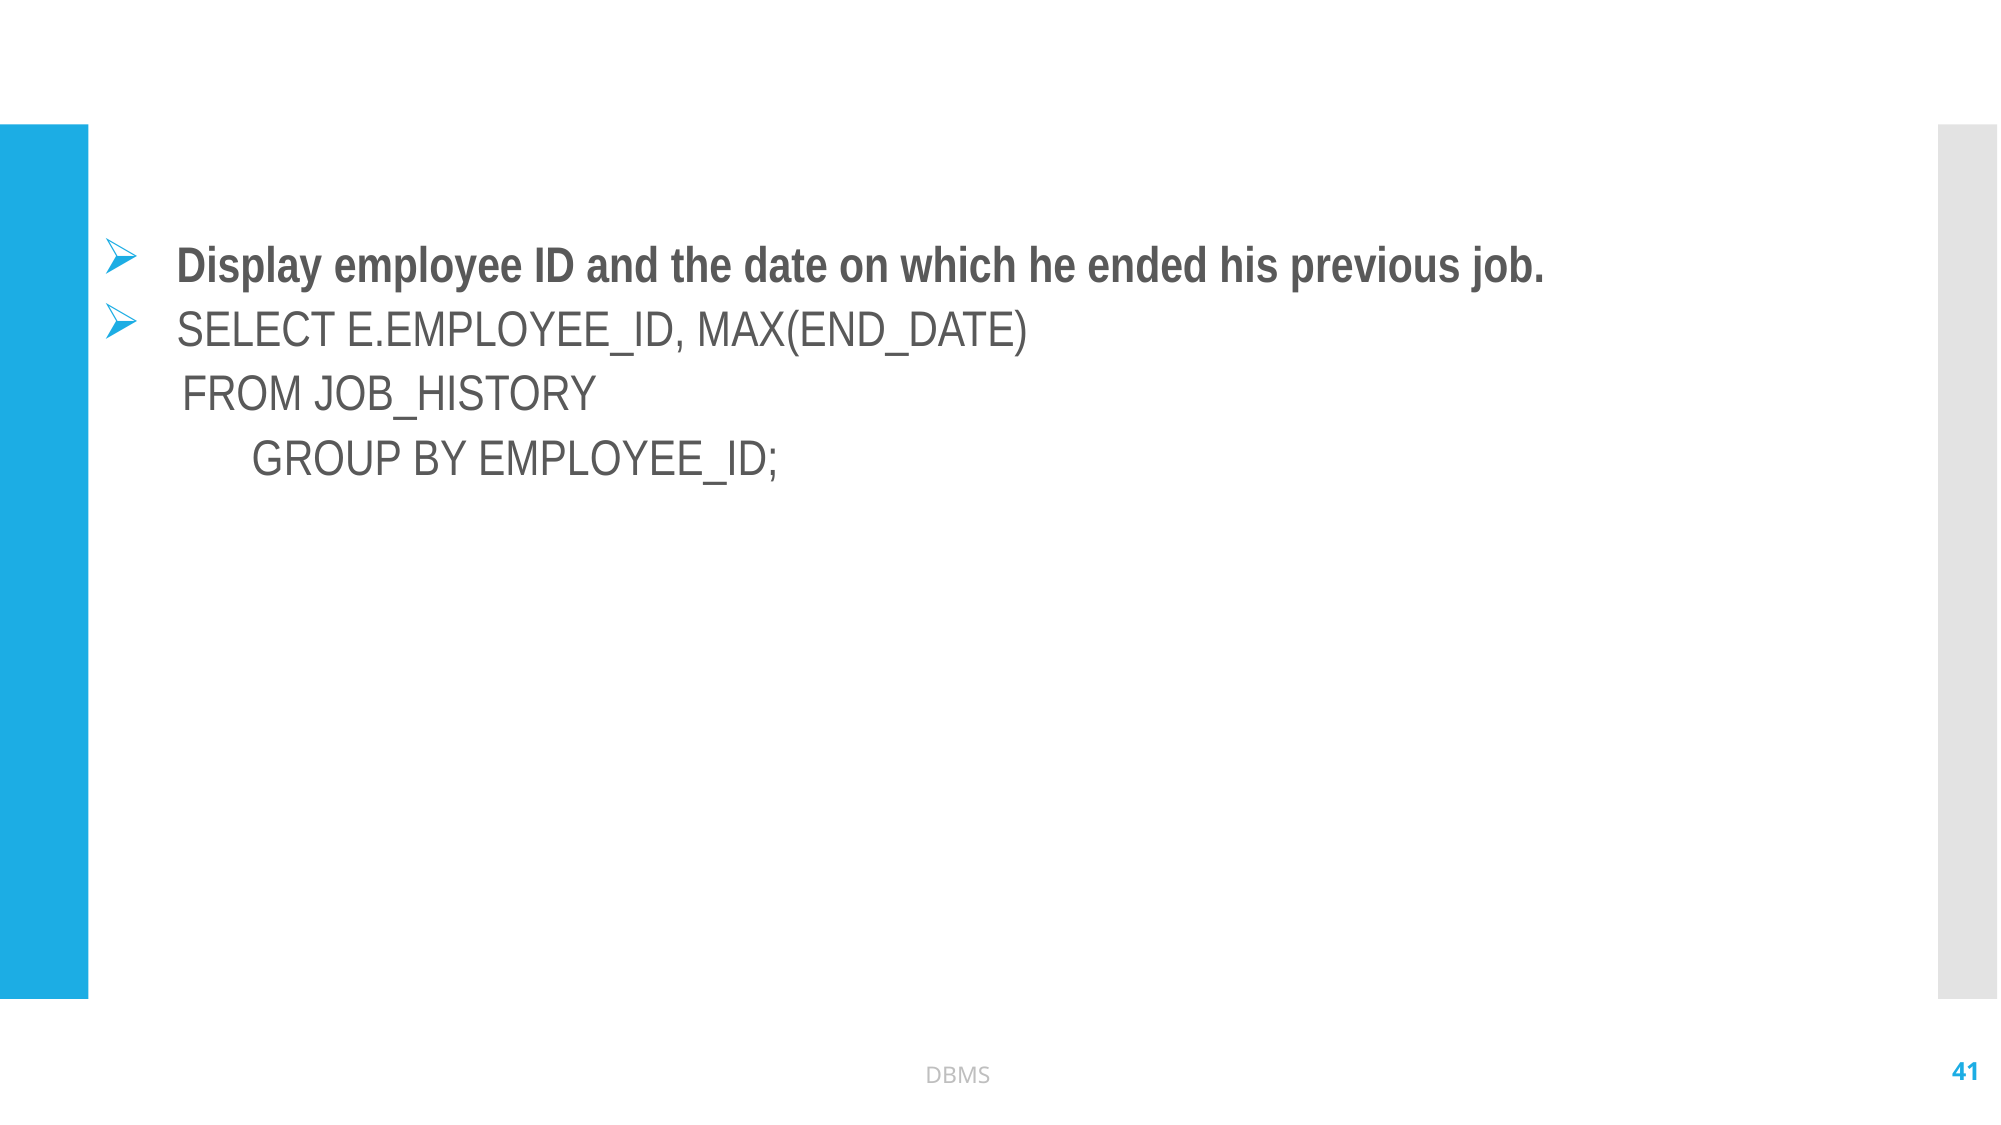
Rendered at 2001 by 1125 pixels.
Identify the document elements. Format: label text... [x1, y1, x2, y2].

list Display employee ID and the date on which he ended his previous job. SELECT E.EMPLOYEE_ID, MAX(END_DATE) FROM JOB_HISTORY GROUP BY EMPLOYEE_ID; [86, 231, 1925, 1045]
slide_number 41 [1744, 1042, 1996, 1103]
footer DBMS [473, 1046, 1443, 1107]
